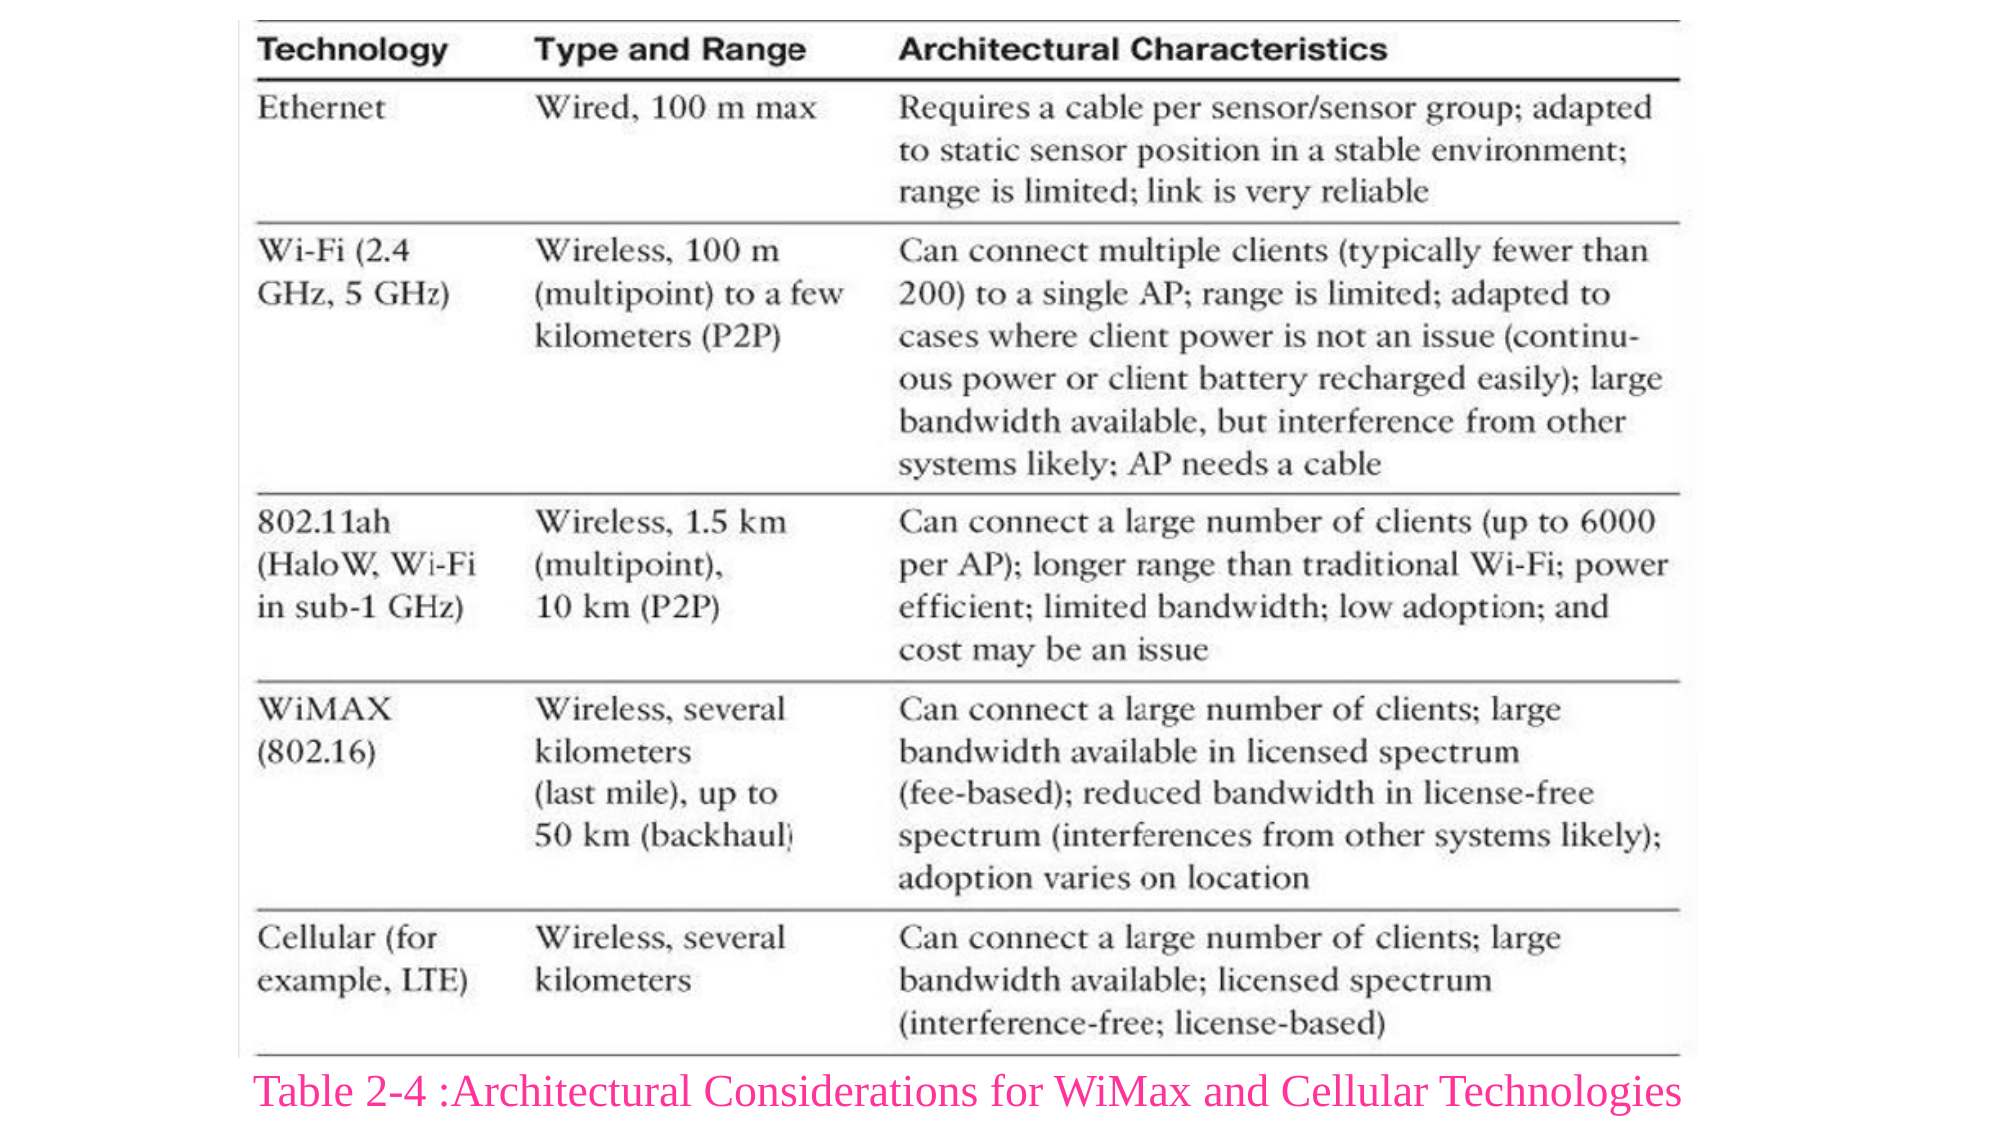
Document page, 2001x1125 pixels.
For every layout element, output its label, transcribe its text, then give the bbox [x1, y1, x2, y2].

picture [238, 20, 1697, 1058]
text_box Table 2-4 :Architectural Considerations for WiMax and Cellular Technologies [238, 1053, 1815, 1123]
